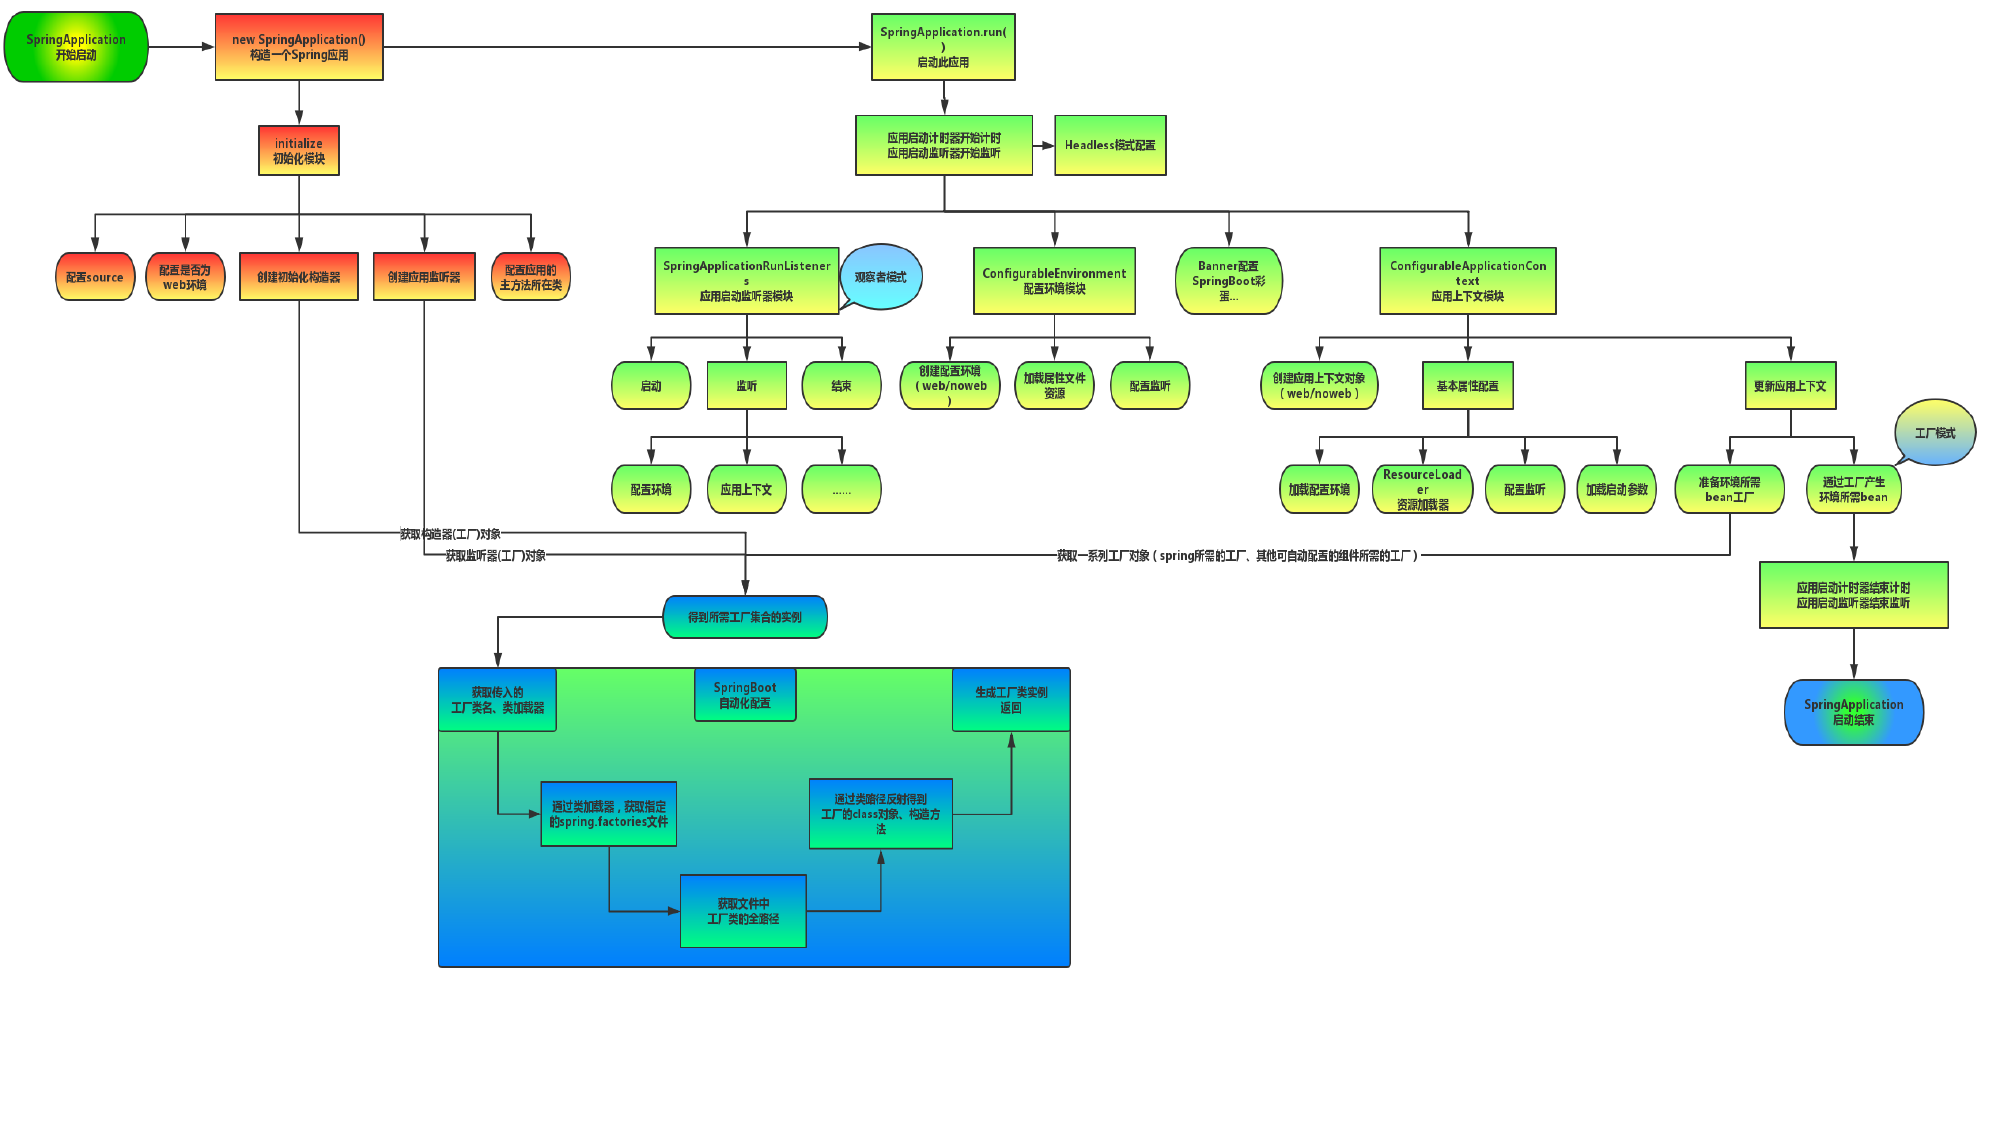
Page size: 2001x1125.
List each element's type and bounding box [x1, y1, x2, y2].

picture [0, 0, 2000, 997]
